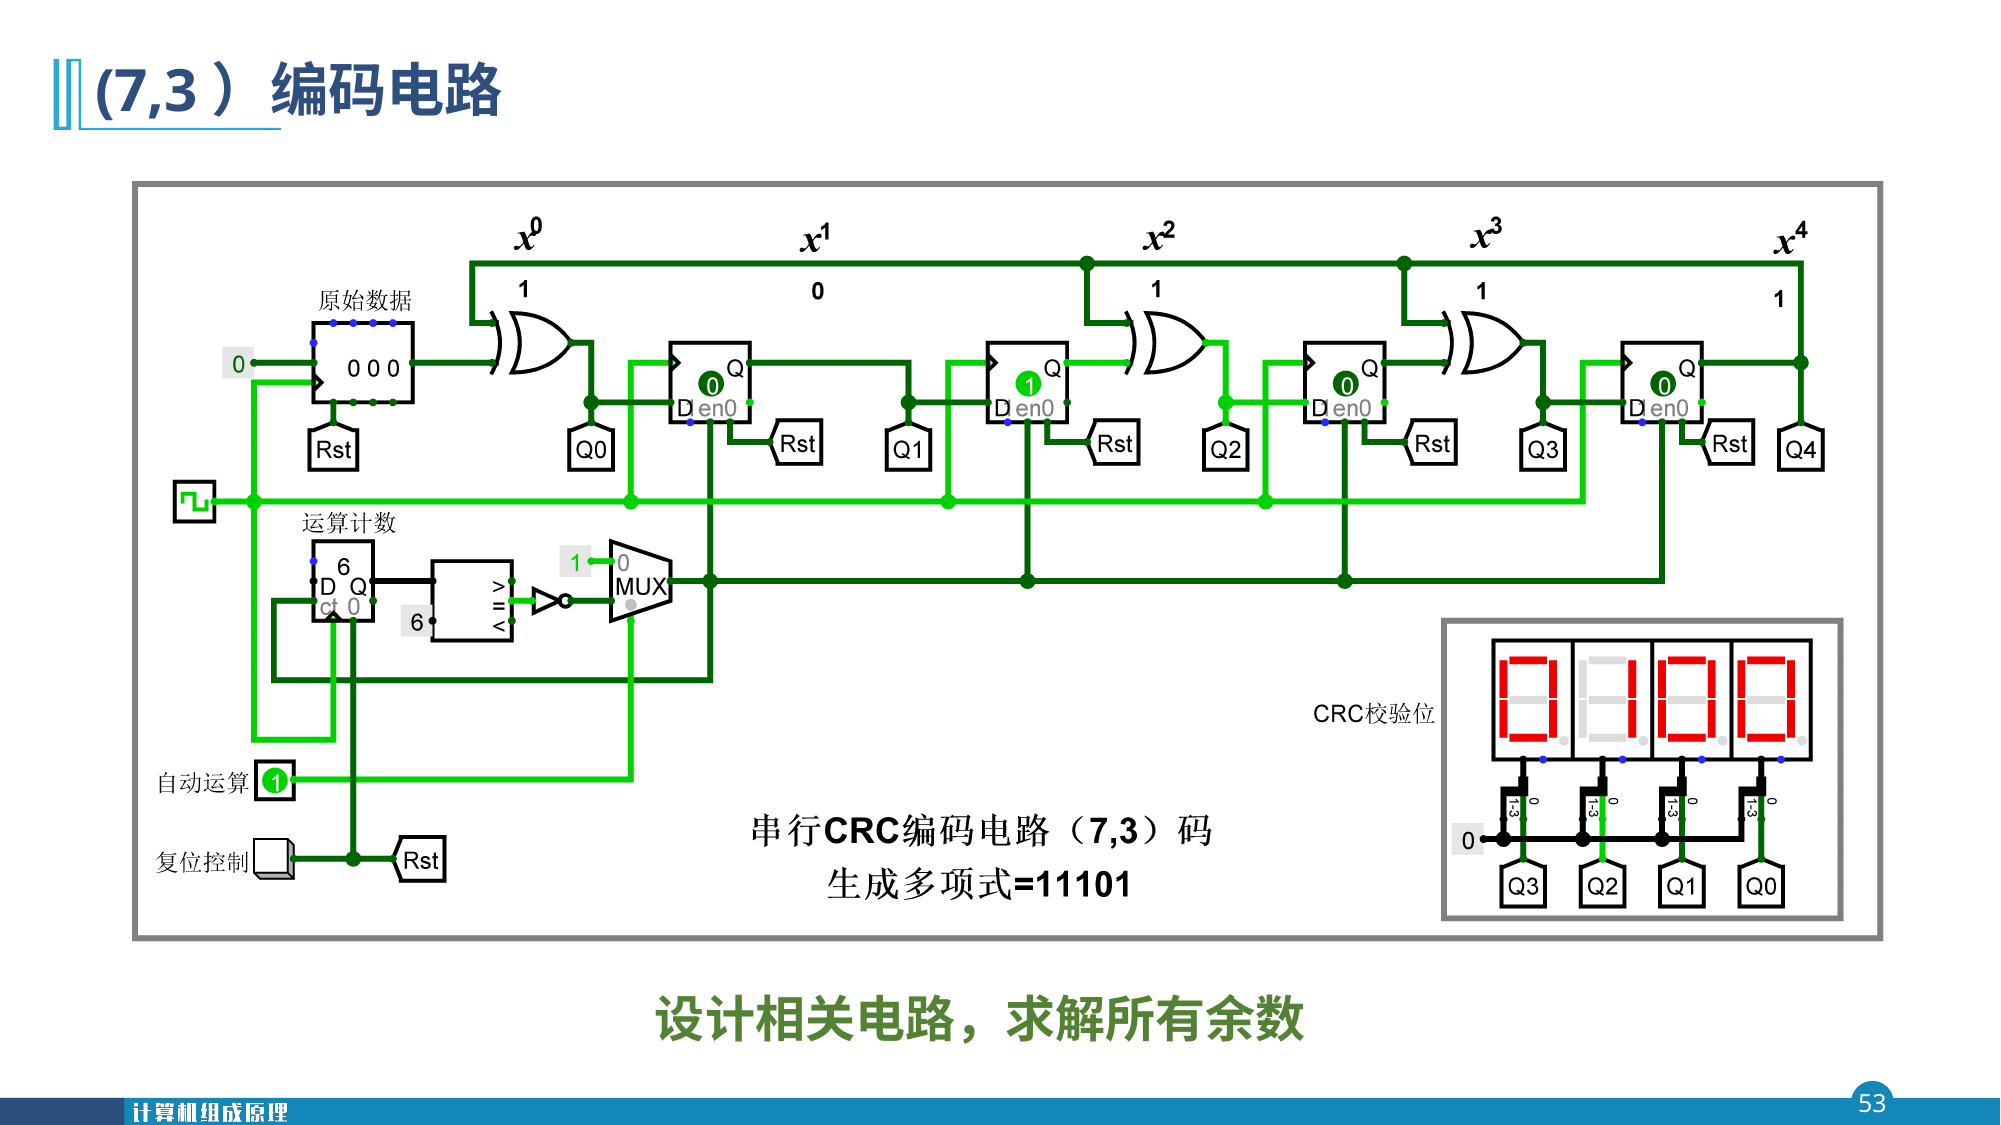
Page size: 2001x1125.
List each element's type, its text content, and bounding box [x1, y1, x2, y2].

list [125, 174, 1892, 950]
title (7,3）编码电路 [80, 42, 1805, 144]
text_box 设计相关电路，求解所有余数 [640, 950, 1465, 1055]
